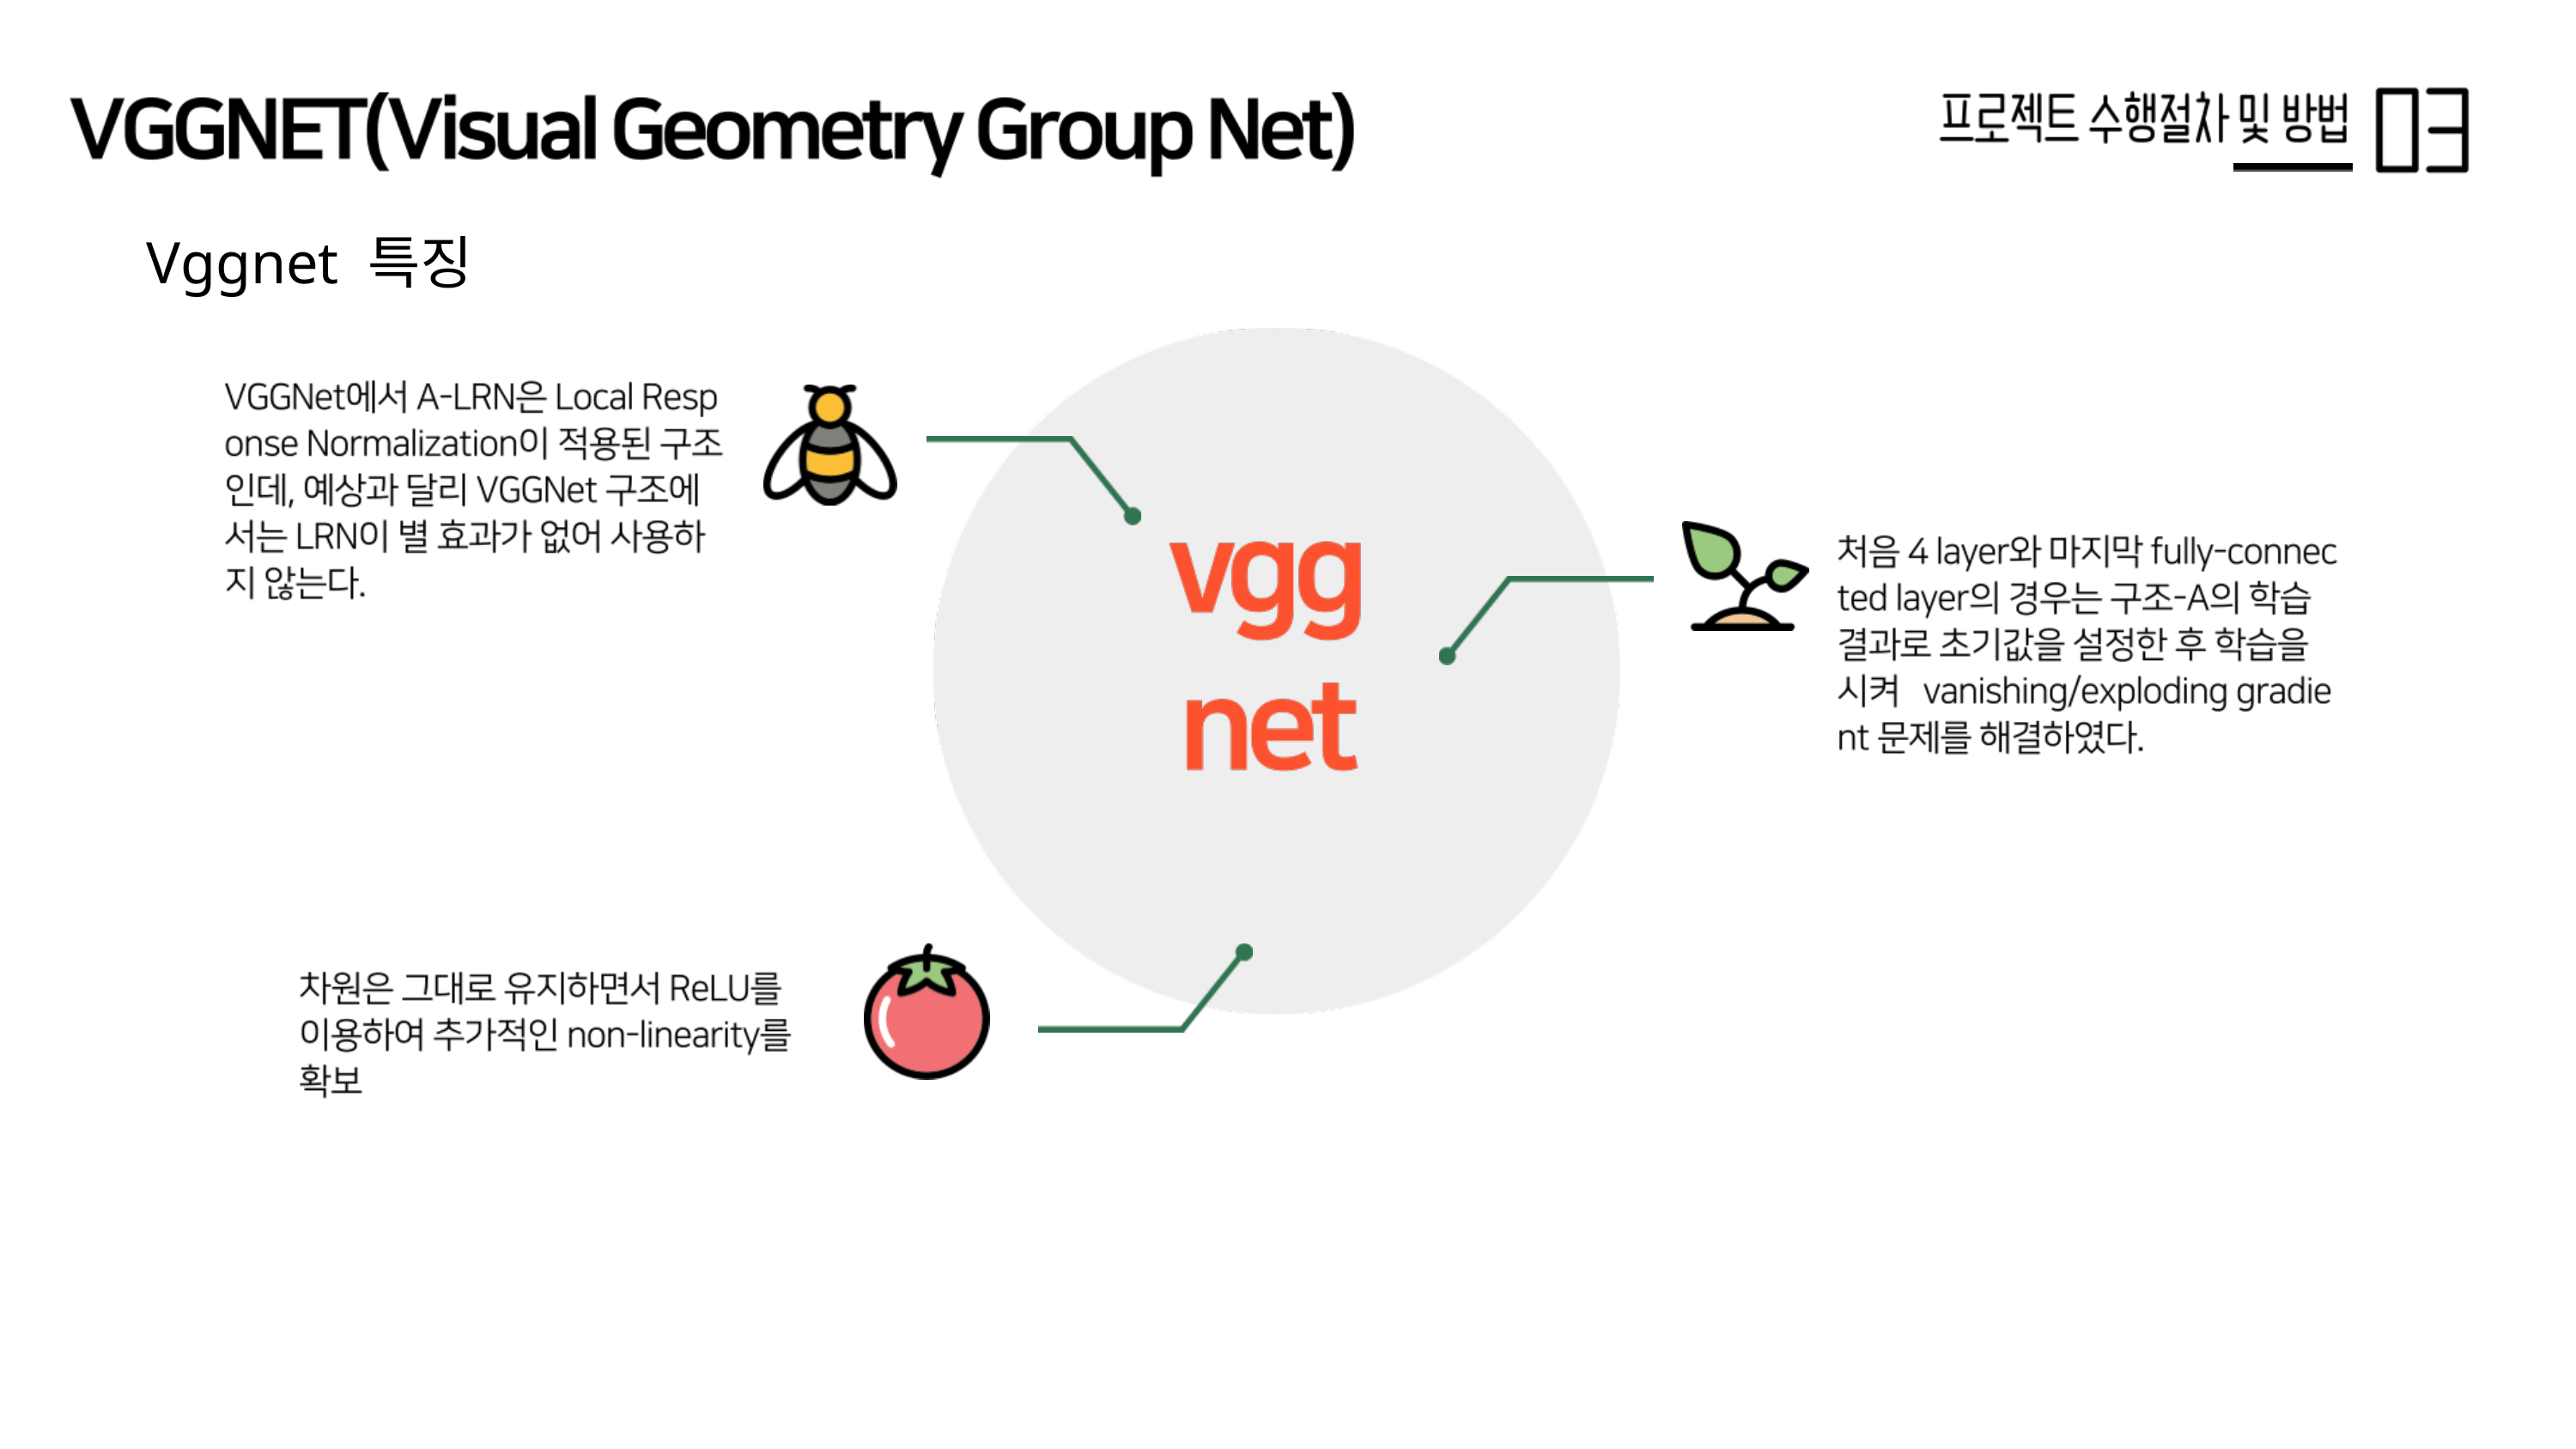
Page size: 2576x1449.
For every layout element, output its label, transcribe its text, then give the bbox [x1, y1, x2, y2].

picture [294, 959, 814, 1121]
picture [219, 367, 741, 623]
picture [1927, 29, 2532, 227]
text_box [1439, 575, 1654, 665]
picture [1831, 522, 2357, 778]
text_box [864, 943, 990, 1080]
text_box Vggnet 특징 [133, 226, 1347, 301]
picture [55, 60, 1396, 216]
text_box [933, 328, 1620, 1016]
picture [819, 465, 1428, 864]
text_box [763, 385, 897, 506]
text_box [927, 436, 1141, 464]
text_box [2233, 163, 2353, 172]
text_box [1038, 943, 1254, 1033]
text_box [1682, 521, 1810, 631]
